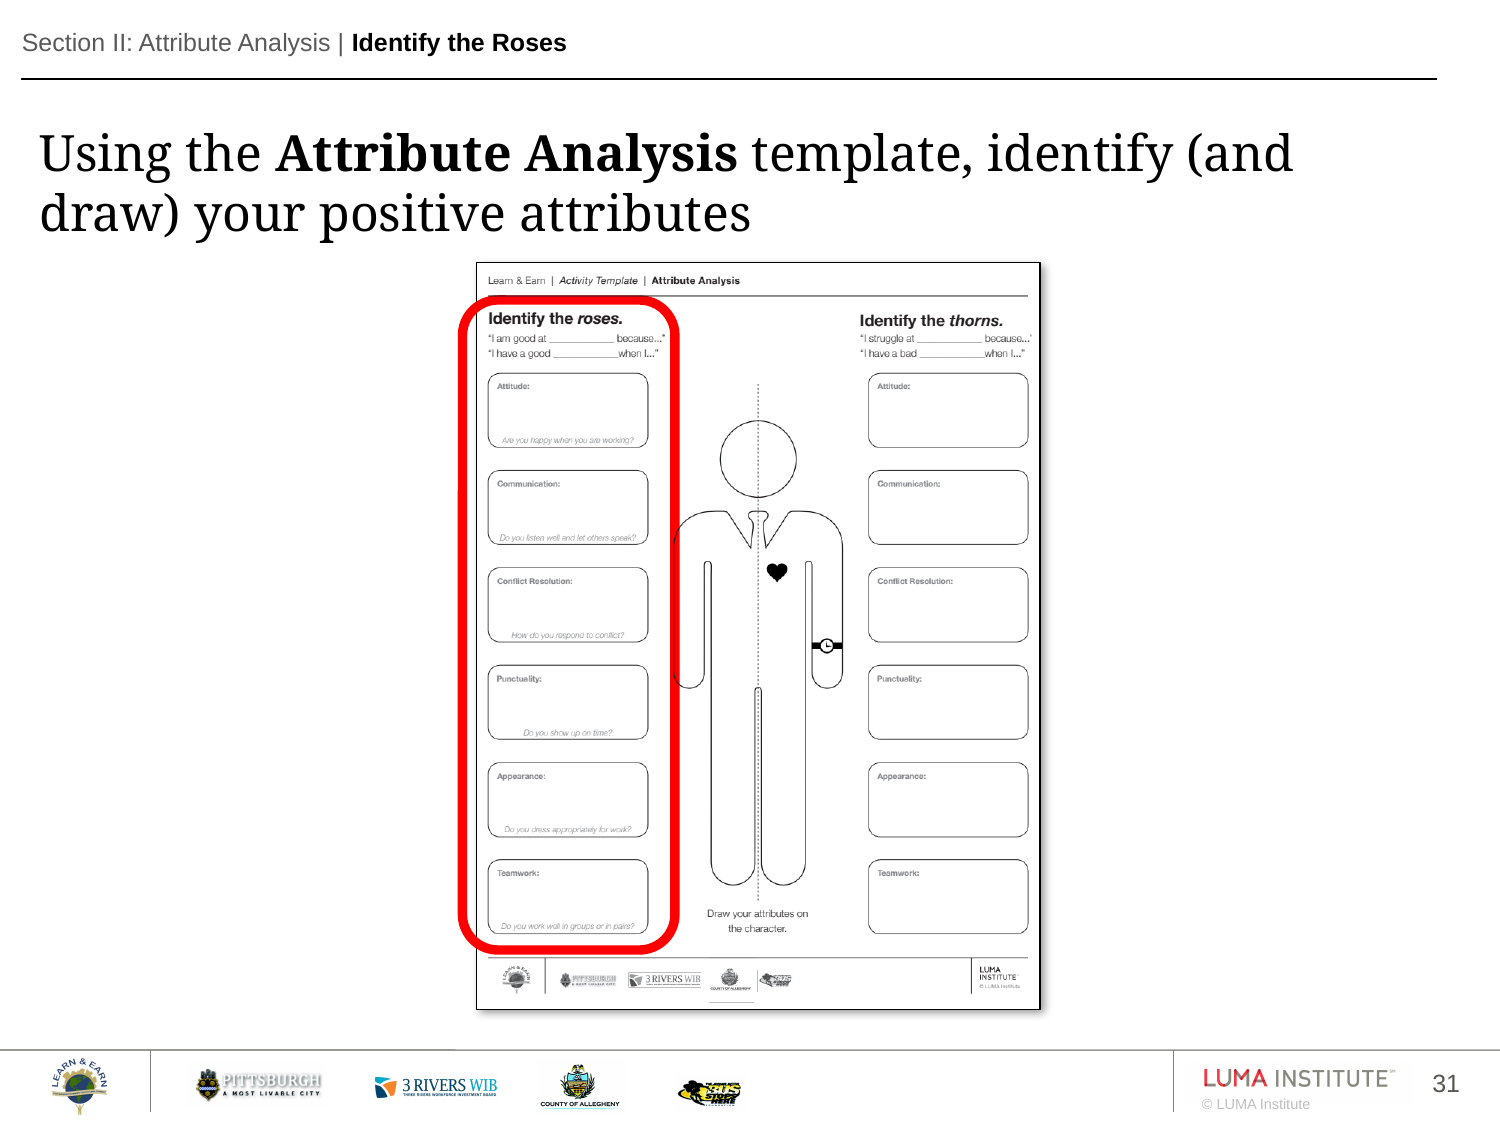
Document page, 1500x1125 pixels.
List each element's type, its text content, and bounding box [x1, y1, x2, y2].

text_box Using the Attribute Analysis template, identify (and draw) your positive attributes [24, 113, 1450, 249]
picture [675, 1074, 747, 1113]
picture [373, 1074, 500, 1100]
picture [1185, 1062, 1415, 1103]
picture [187, 1062, 325, 1107]
text_box [462, 314, 469, 936]
picture [50, 1057, 110, 1116]
picture [474, 271, 1032, 1004]
list Section II: Attribute Analysis | Identify the Roses [7, 19, 1433, 65]
text_box [476, 262, 1040, 1010]
picture [537, 1059, 625, 1115]
